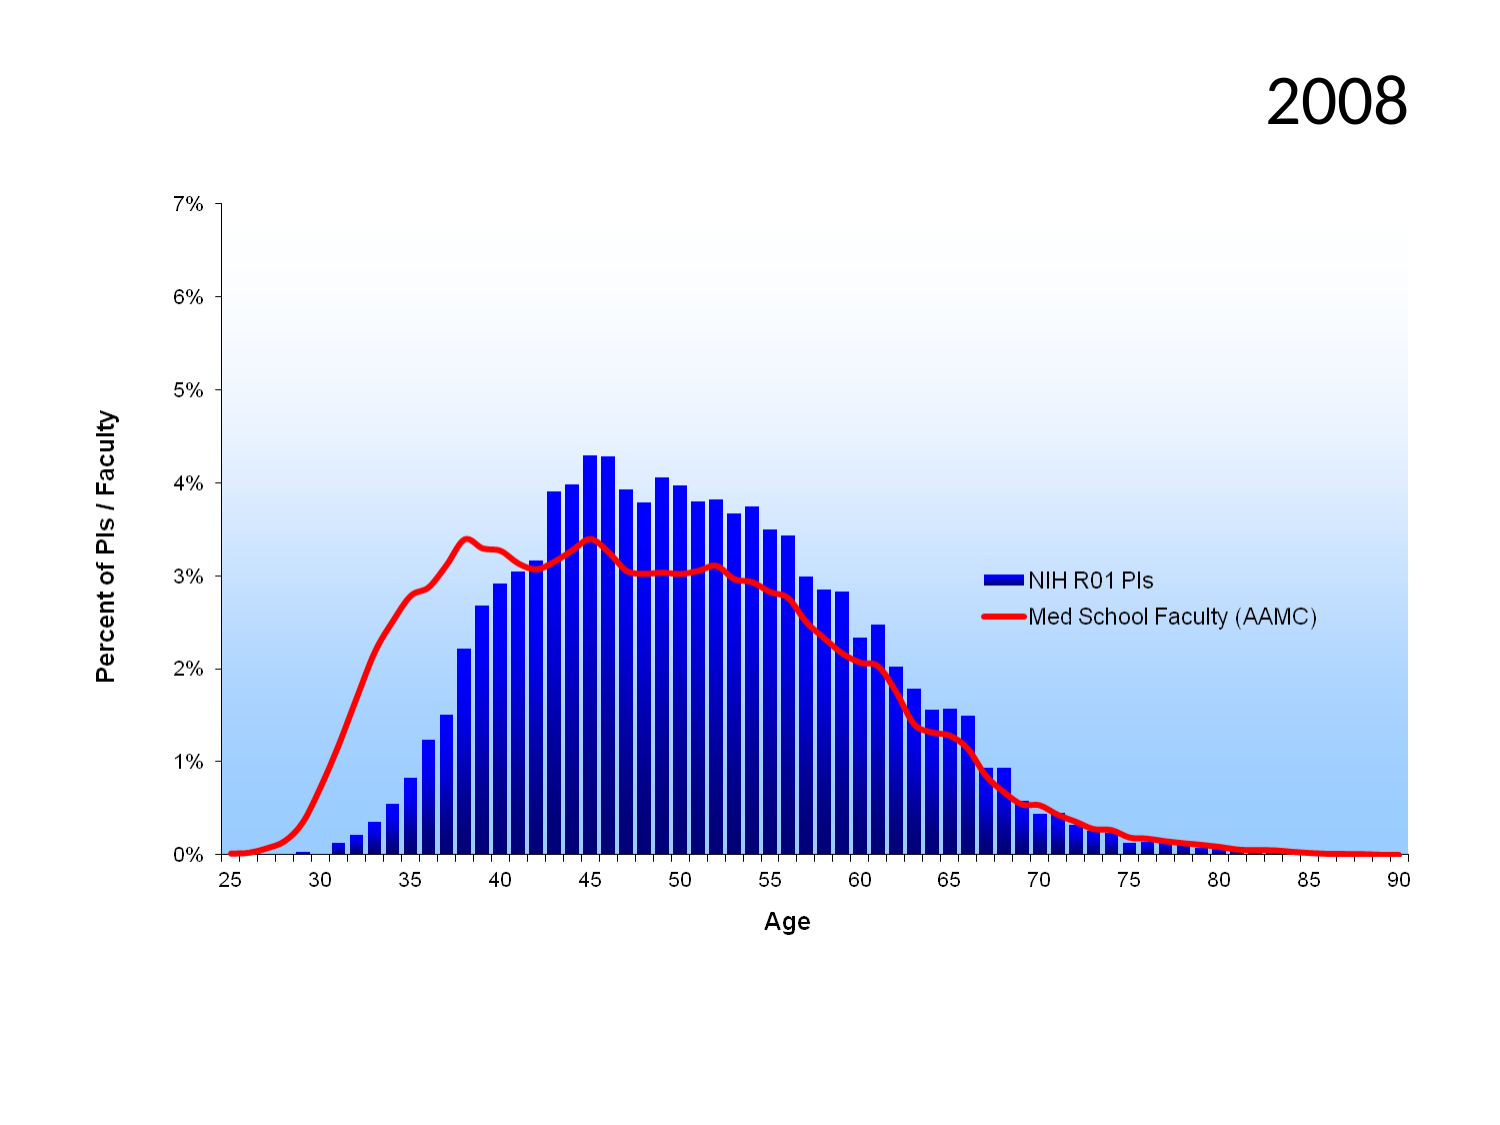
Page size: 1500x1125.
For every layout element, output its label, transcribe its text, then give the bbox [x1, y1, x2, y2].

title 2008 [75, 45, 1425, 171]
picture [74, 172, 1426, 954]
